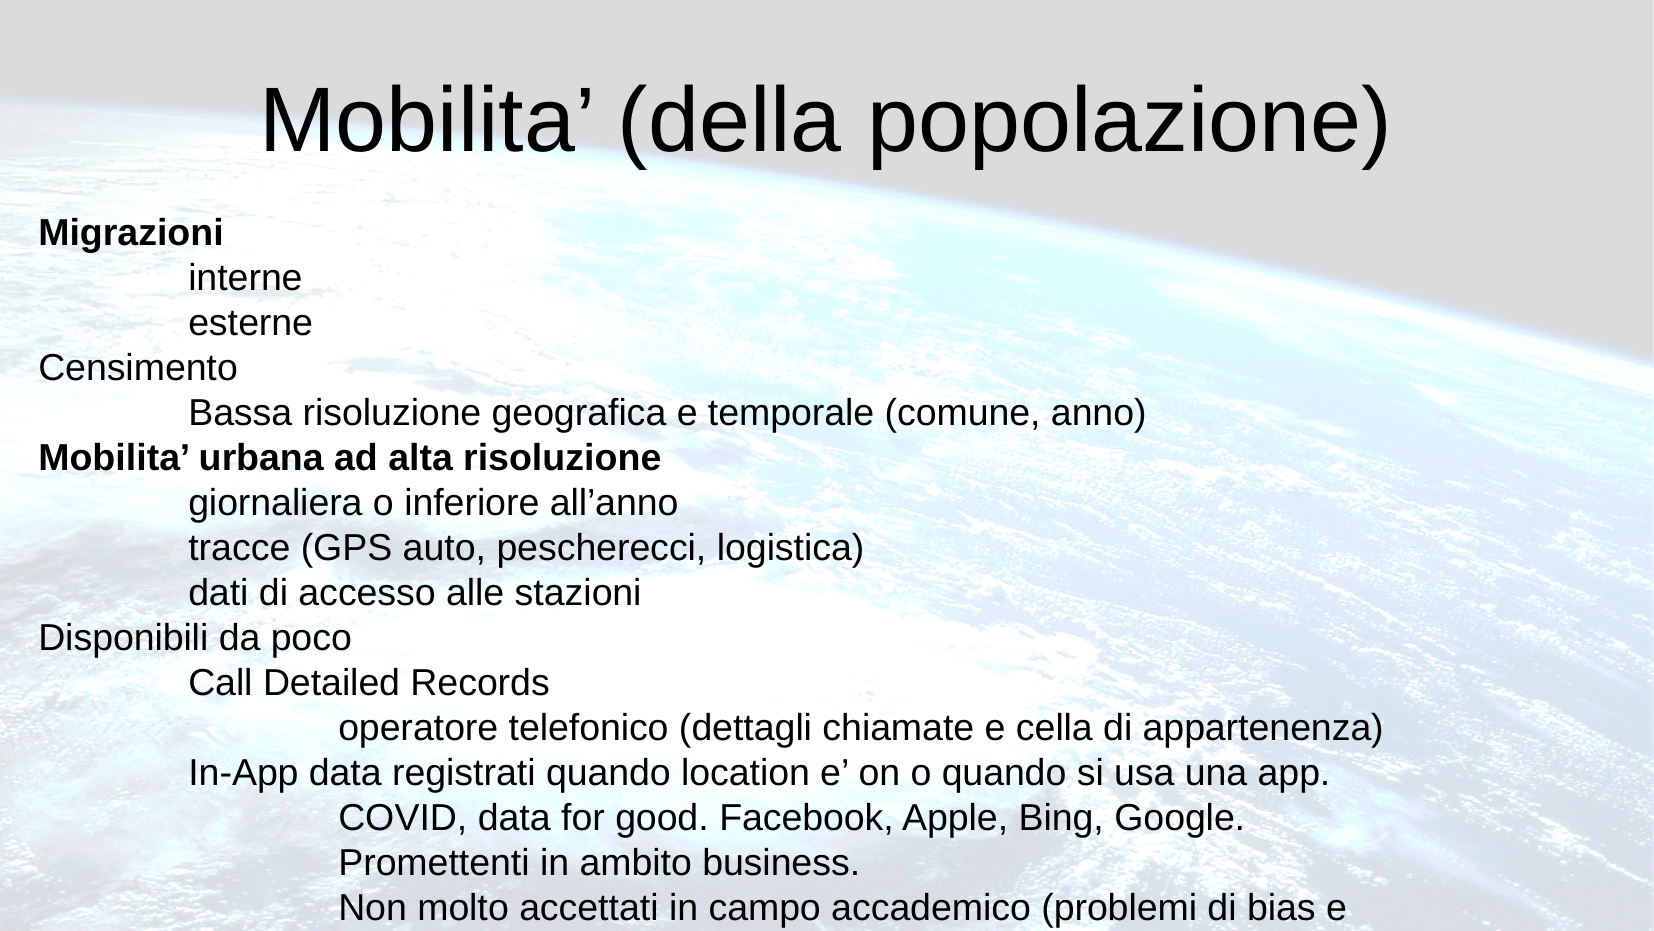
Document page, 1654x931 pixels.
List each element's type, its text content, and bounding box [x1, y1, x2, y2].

text_box Migrazioni interne esterne Censimento Bassa risoluzione geografica e temporale (comune, anno) Mobilita’ urbana ad alta risoluzione giornaliera o inferiore all’anno tracce (GPS auto, pescherecci, logistica) dati di accesso alle stazioni Disponibili da poco Call Detailed Records operatore telefonico (dettagli chiamate e cella di appartenenza) In-App data registrati quando location e’ on o quando si usa una app. COVID, data for good. Facebook, Apple, Bing, Google. Promettenti in ambito business. Non molto accettati in campo accademico (problemi di bias e rappresentazione) Complicazioni Etiche, GDPR. [23, 200, 1642, 931]
picture [0, 0, 1654, 931]
text_box Mobilita’ (della popolazione) [82, 37, 1571, 193]
